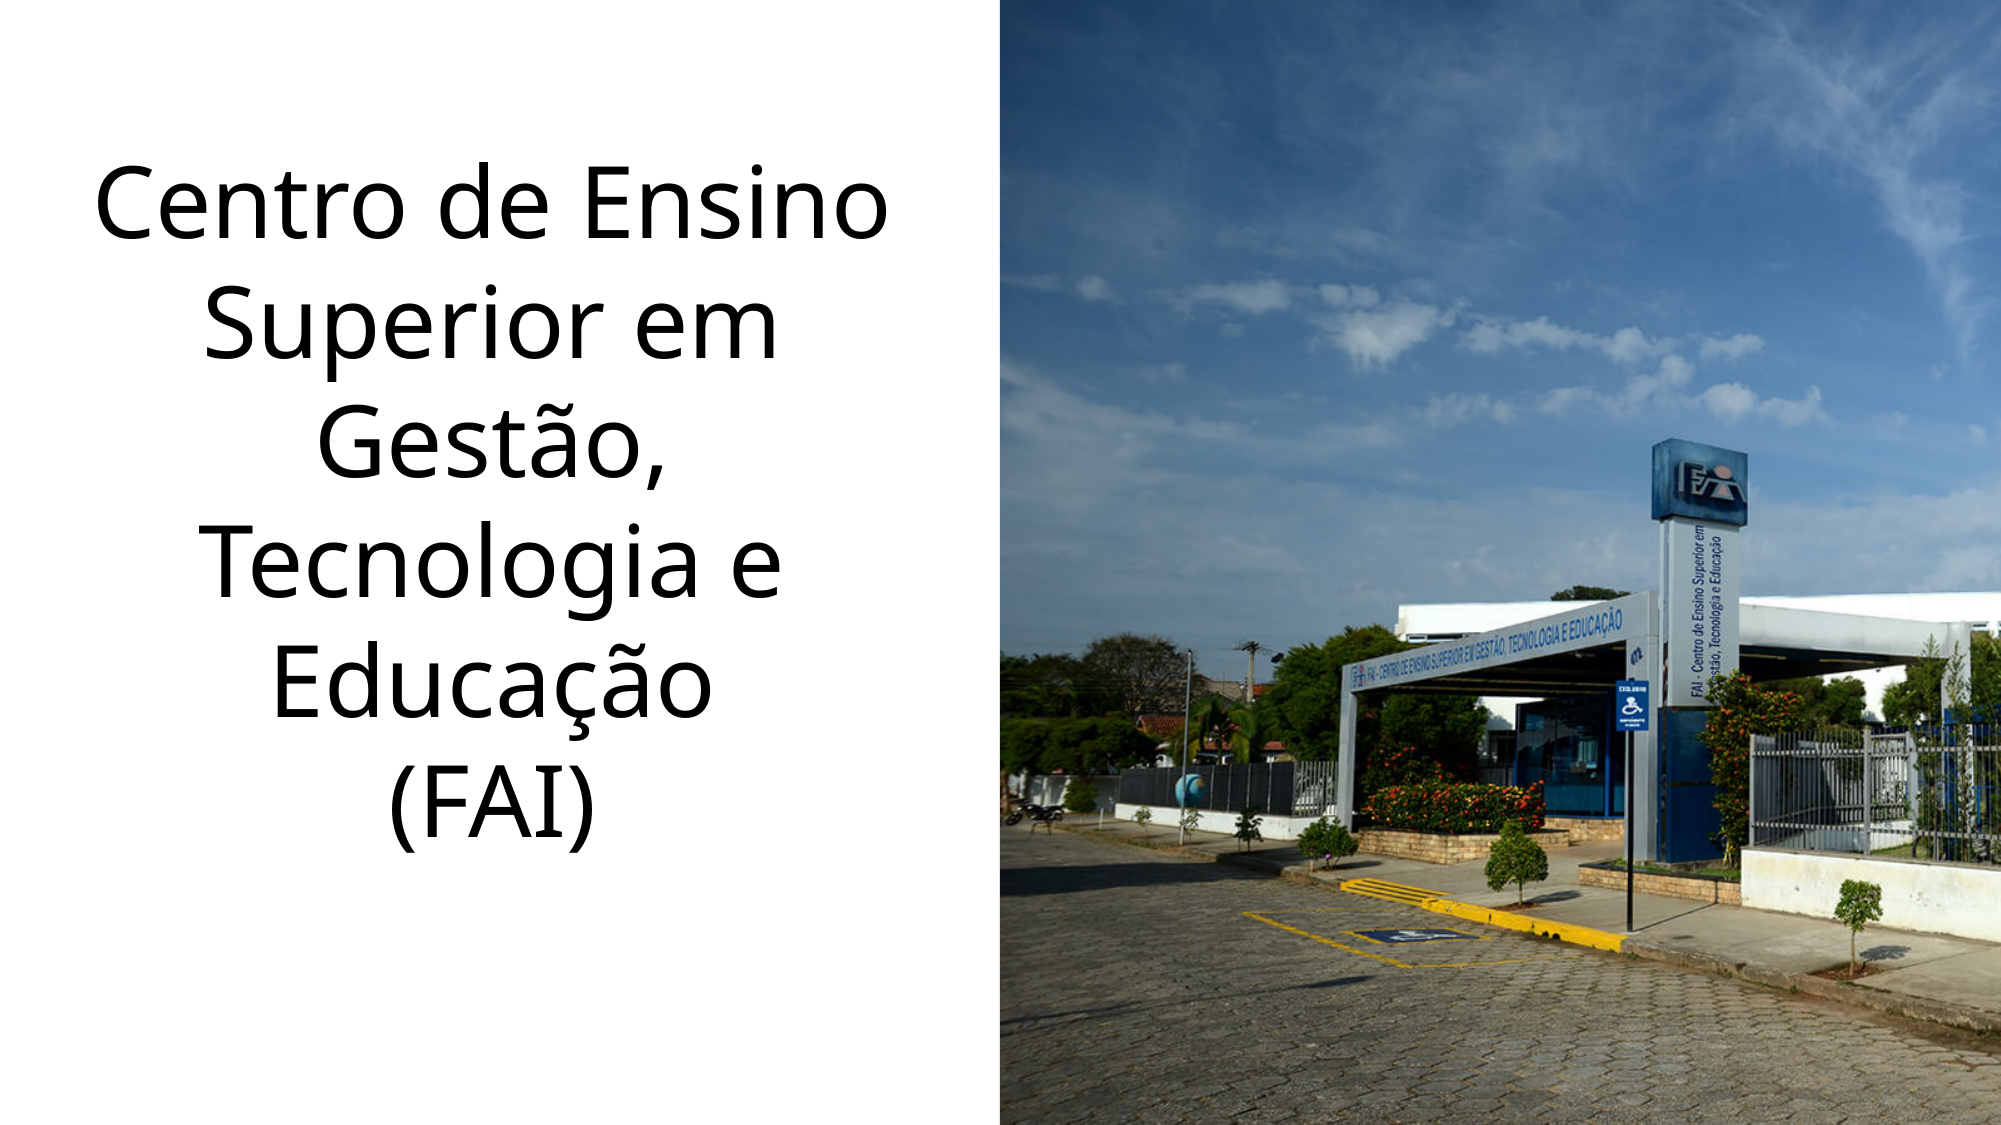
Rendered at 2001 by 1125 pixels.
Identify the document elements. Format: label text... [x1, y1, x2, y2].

picture [999, 0, 2001, 1125]
text_box Centro de Ensino Superior em Gestão, Tecnologia e Educação (FAI) [67, 130, 918, 866]
